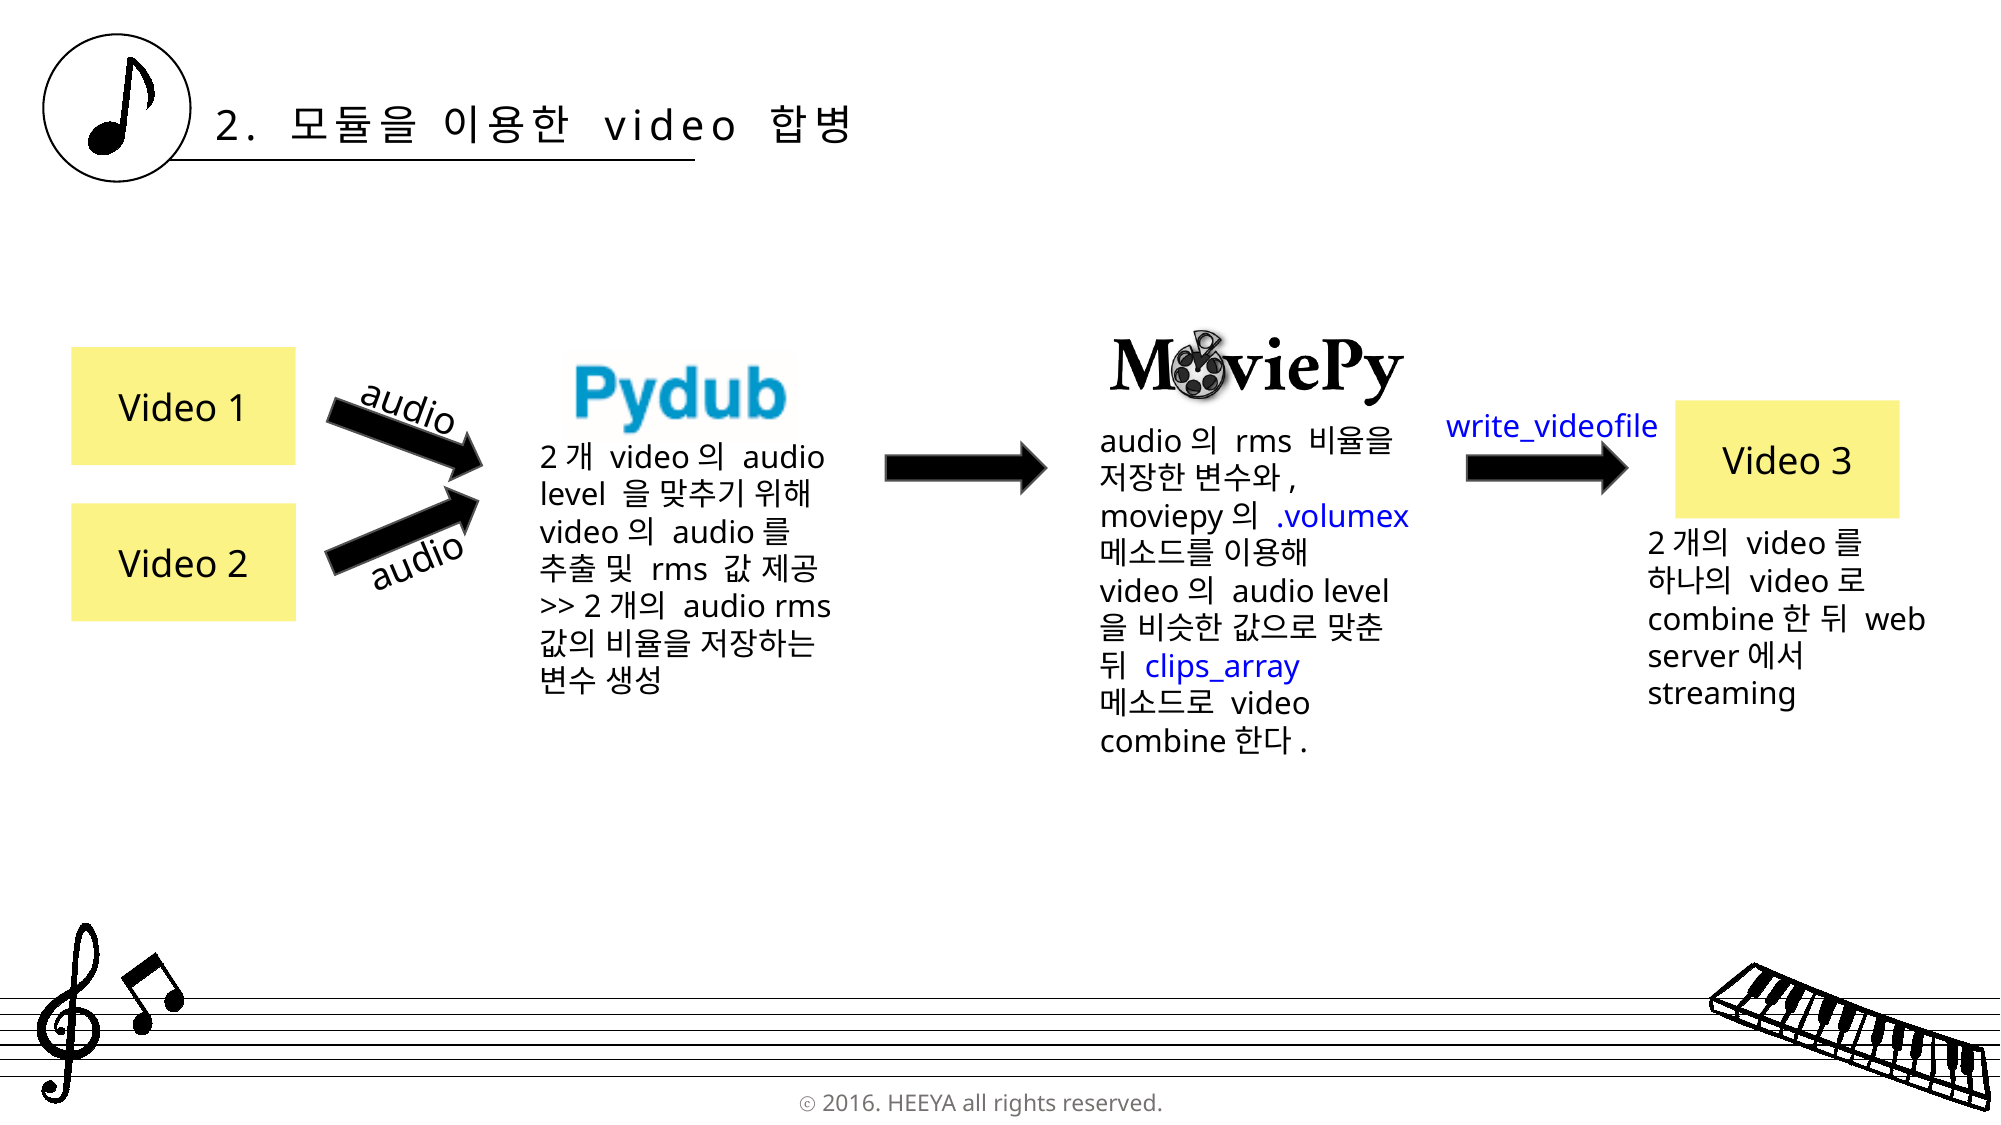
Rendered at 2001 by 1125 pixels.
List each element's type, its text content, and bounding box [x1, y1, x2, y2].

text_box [1084, 324, 1429, 766]
text_box 2개의 video를 하나의 video로 combine한 뒤 web server에서 streaming [1632, 516, 1963, 719]
text_box [1818, 999, 1882, 1014]
text_box [1839, 1060, 1936, 1076]
text_box [1910, 1046, 1923, 1059]
text_box [55, 1031, 65, 1035]
text_box [1870, 1015, 1928, 1030]
text_box [55, 923, 100, 998]
text_box [41, 1077, 71, 1104]
text_box [85, 1015, 100, 1030]
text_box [43, 34, 191, 182]
text_box [1803, 999, 1814, 1014]
text_box [1709, 962, 1840, 998]
text_box Video 3 [1674, 399, 1901, 516]
text_box [1720, 1015, 1808, 1030]
text_box [1947, 1060, 1958, 1076]
text_box Video 1 [70, 346, 297, 466]
text_box [64, 1060, 73, 1076]
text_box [325, 505, 510, 586]
text_box [41, 999, 68, 1014]
text_box [164, 999, 184, 1012]
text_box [516, 324, 871, 707]
text_box 2. 모듈을 이용한 video 합병 [200, 91, 868, 157]
text_box [1947, 1046, 1958, 1059]
text_box [1981, 1060, 1988, 1076]
text_box [1885, 1077, 1991, 1112]
text_box [42, 1046, 96, 1059]
text_box [1931, 1046, 1935, 1059]
text_box [54, 1015, 65, 1030]
text_box [37, 1031, 53, 1044]
text_box [1784, 999, 1801, 1014]
text_box [66, 1031, 75, 1044]
text_box [1892, 1031, 1904, 1044]
text_box [37, 1015, 51, 1030]
text_box [135, 1031, 149, 1035]
text_box [1871, 1031, 1884, 1044]
text_box [87, 1031, 100, 1044]
text_box [1852, 1031, 1861, 1044]
text_box [1838, 1015, 1855, 1030]
text_box [1960, 1060, 1974, 1076]
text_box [1430, 398, 1676, 494]
text_box [135, 999, 150, 1014]
text_box [1760, 999, 1779, 1014]
text_box [1709, 999, 1758, 1014]
text_box [67, 1015, 76, 1030]
text_box [1801, 1046, 1881, 1059]
text_box [884, 440, 1048, 496]
text_box [133, 1015, 153, 1030]
text_box [1892, 1046, 1902, 1059]
text_box [121, 952, 184, 998]
text_box [59, 999, 94, 1014]
text_box [1818, 1015, 1832, 1030]
text_box Video 2 [70, 502, 297, 622]
text_box [1760, 1031, 1848, 1044]
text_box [327, 380, 505, 464]
text_box [1912, 1031, 1971, 1044]
text_box [1961, 1046, 1986, 1059]
text_box [1858, 1015, 1867, 1030]
